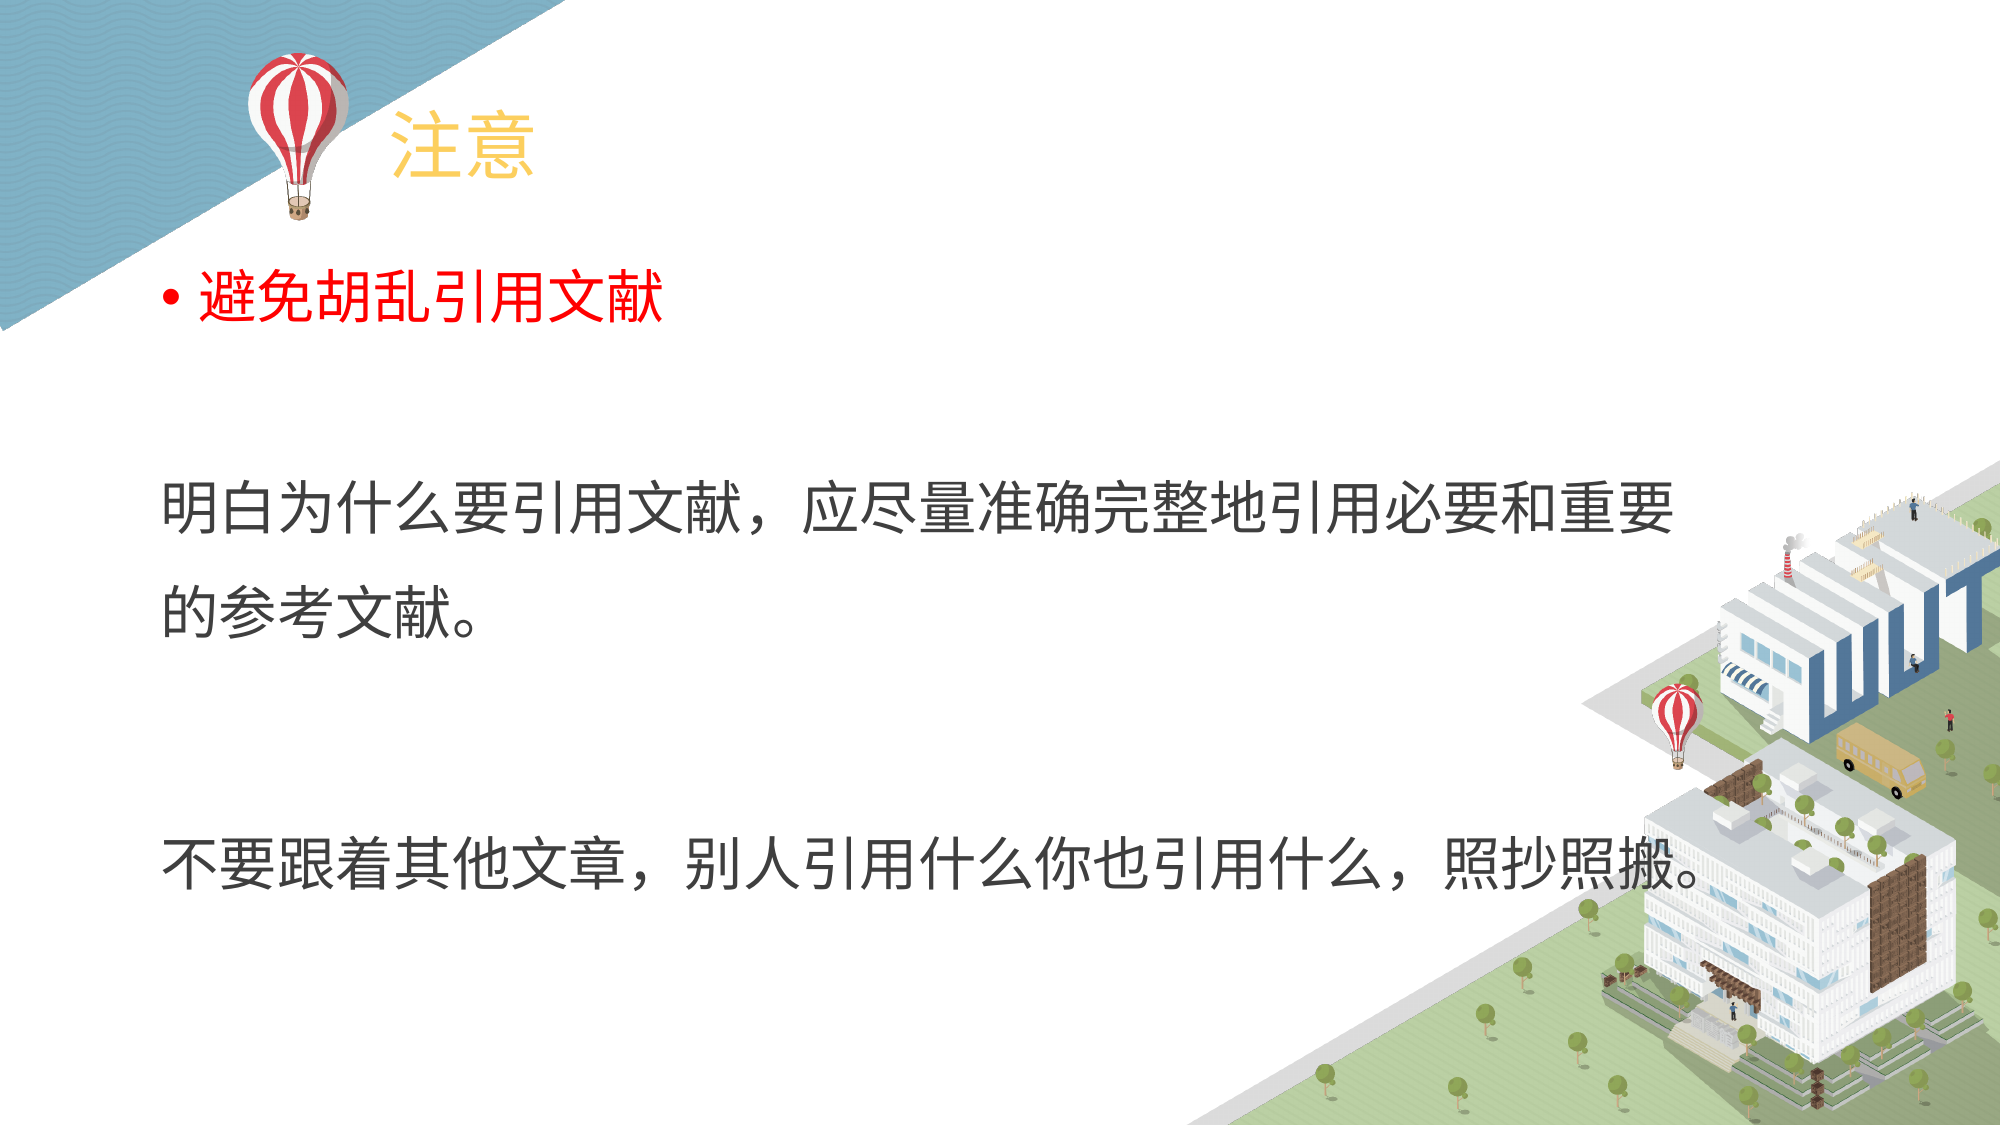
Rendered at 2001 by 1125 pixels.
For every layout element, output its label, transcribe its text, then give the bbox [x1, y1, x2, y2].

title 注意 [373, 85, 1738, 214]
list 避免胡乱引用文献 明白为什么要引用文献，应尽量准确完整地引用必要和重要的参考文献。 不要跟着其他文章，别人引用什么你也引用什么，照抄照搬。 [145, 260, 1702, 975]
picture [0, 0, 2000, 1125]
